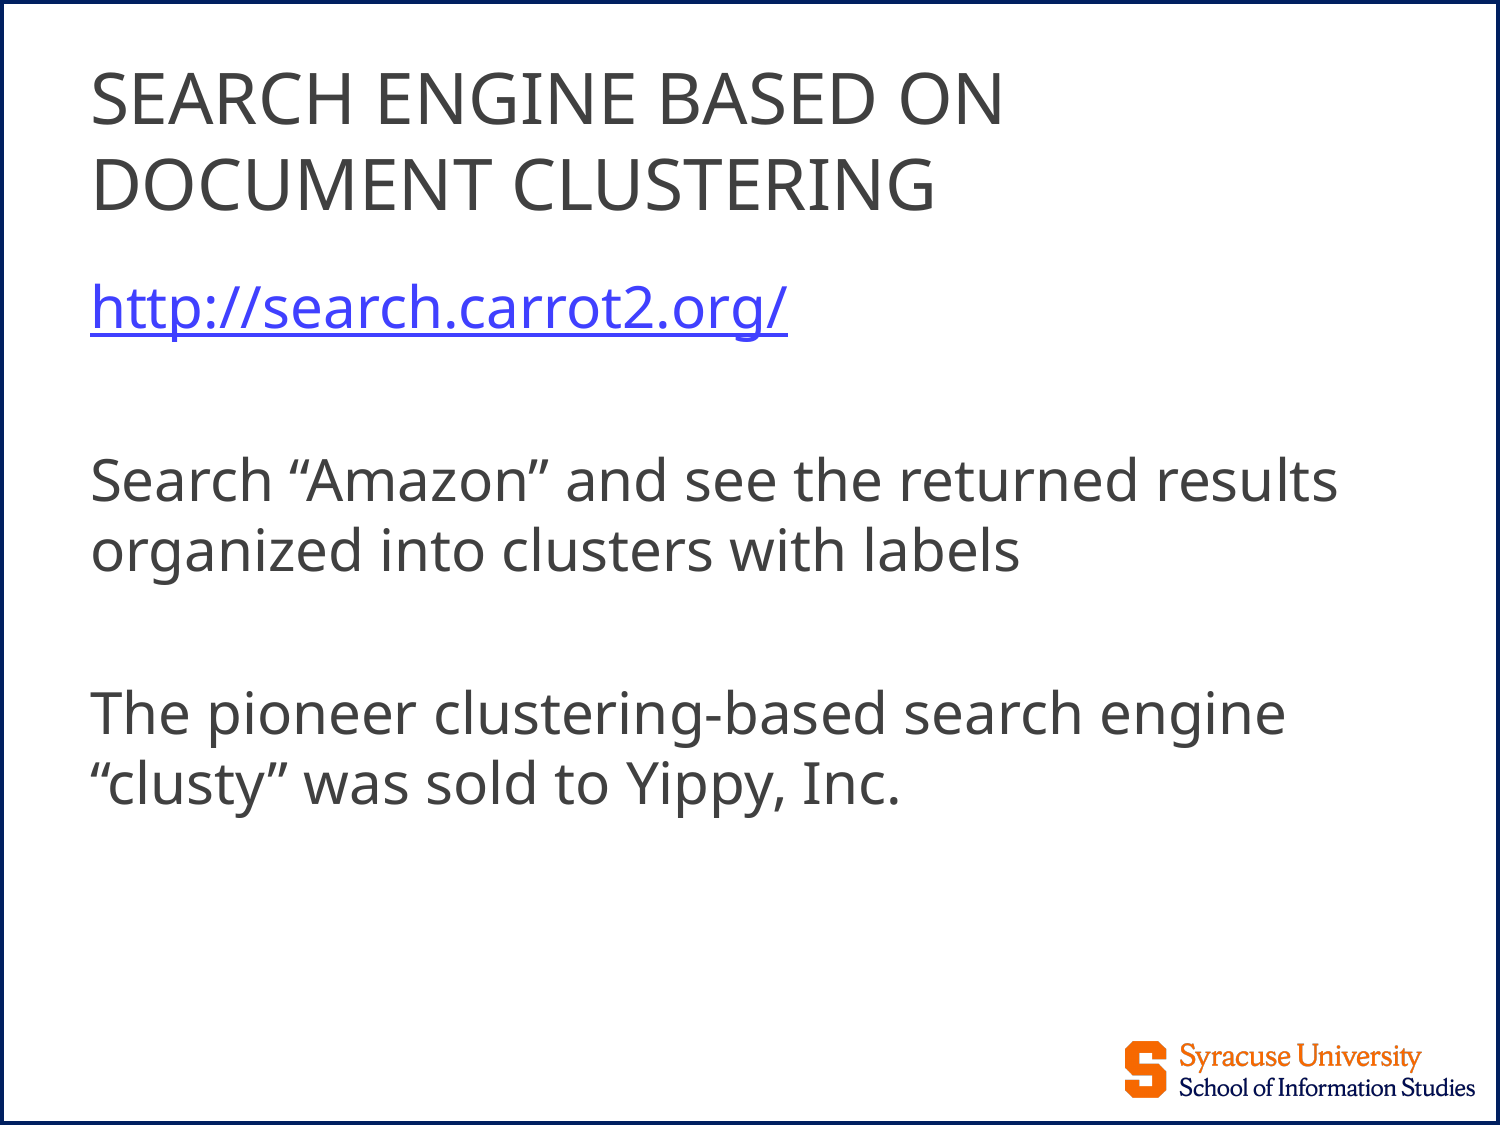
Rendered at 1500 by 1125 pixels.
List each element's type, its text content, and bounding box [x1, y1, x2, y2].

list http://search.carrot2.org/ Search “Amazon” and see the returned results organized into clusters with labels The pioneer clustering-based search engine “clusty” was sold to Yippy, Inc. [75, 262, 1425, 1005]
picture [1125, 1041, 1475, 1098]
title SEARCH ENGINE BASED ON DOCUMENT CLUSTERING [75, 45, 1425, 233]
